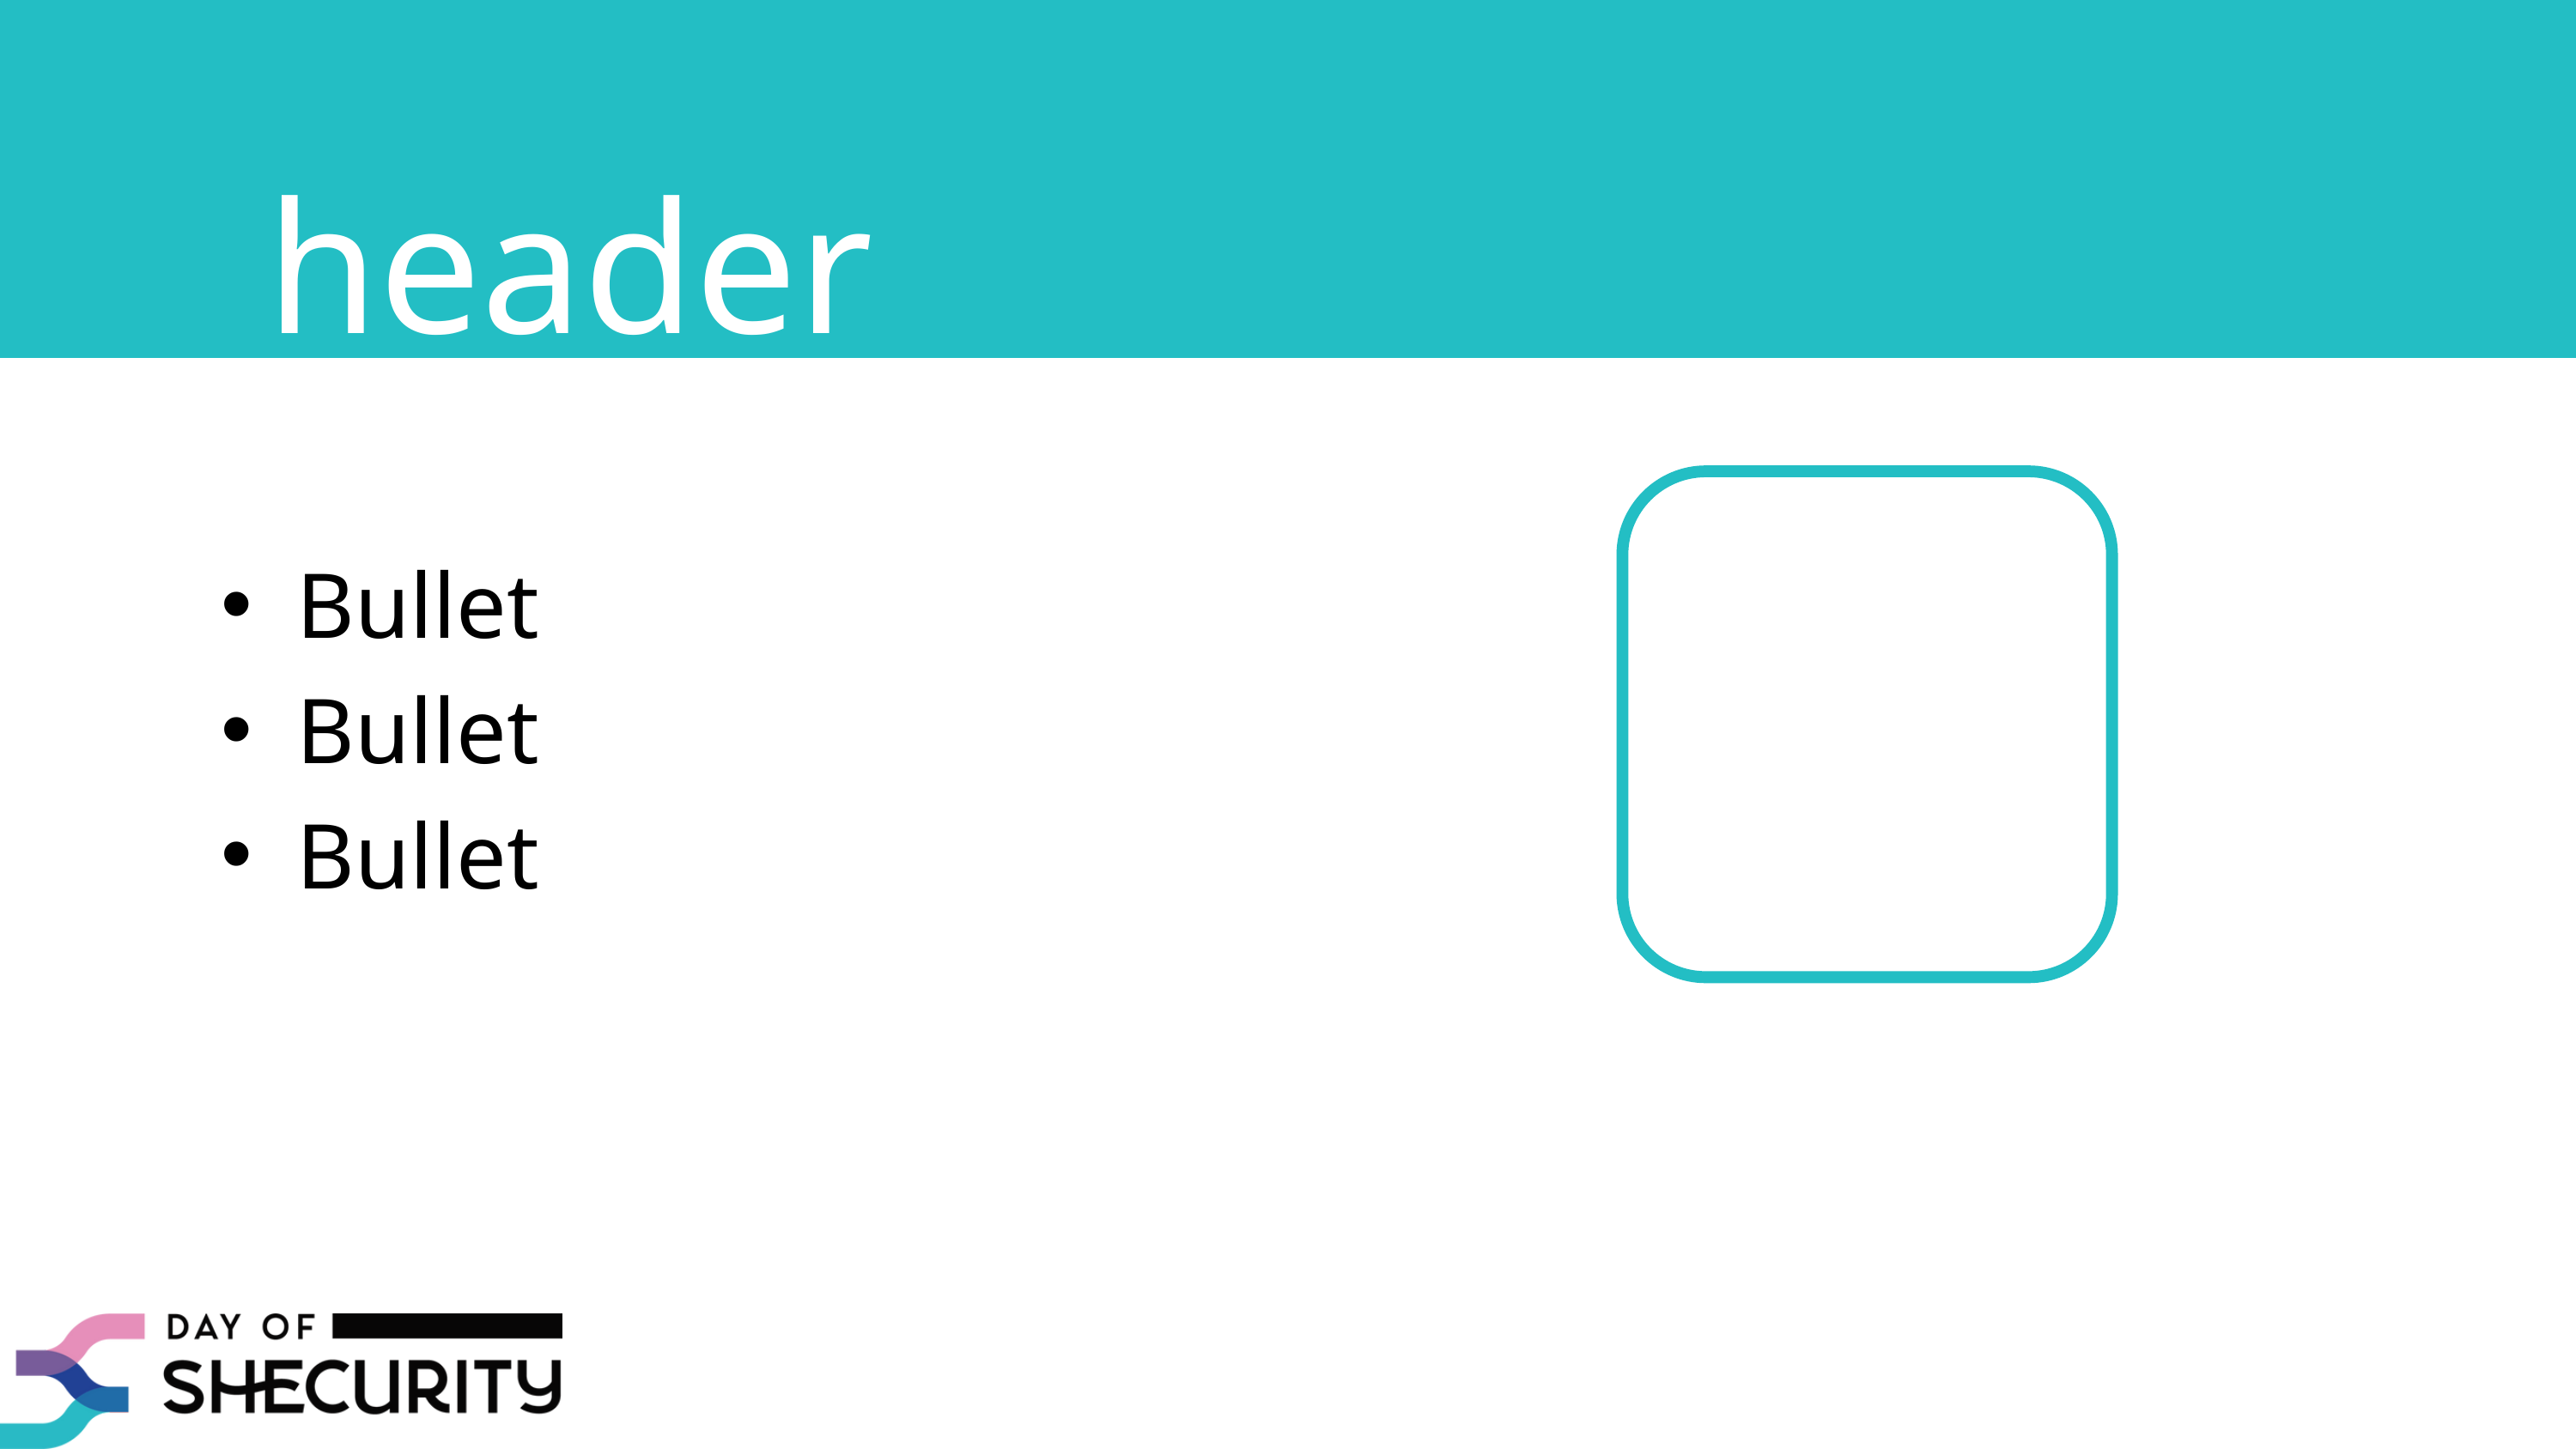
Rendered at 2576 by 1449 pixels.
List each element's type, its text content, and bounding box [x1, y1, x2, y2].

picture [0, 1313, 562, 1449]
text_box Bullet Bullet Bullet [144, 531, 1289, 907]
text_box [1616, 464, 2118, 984]
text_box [0, 0, 2576, 359]
